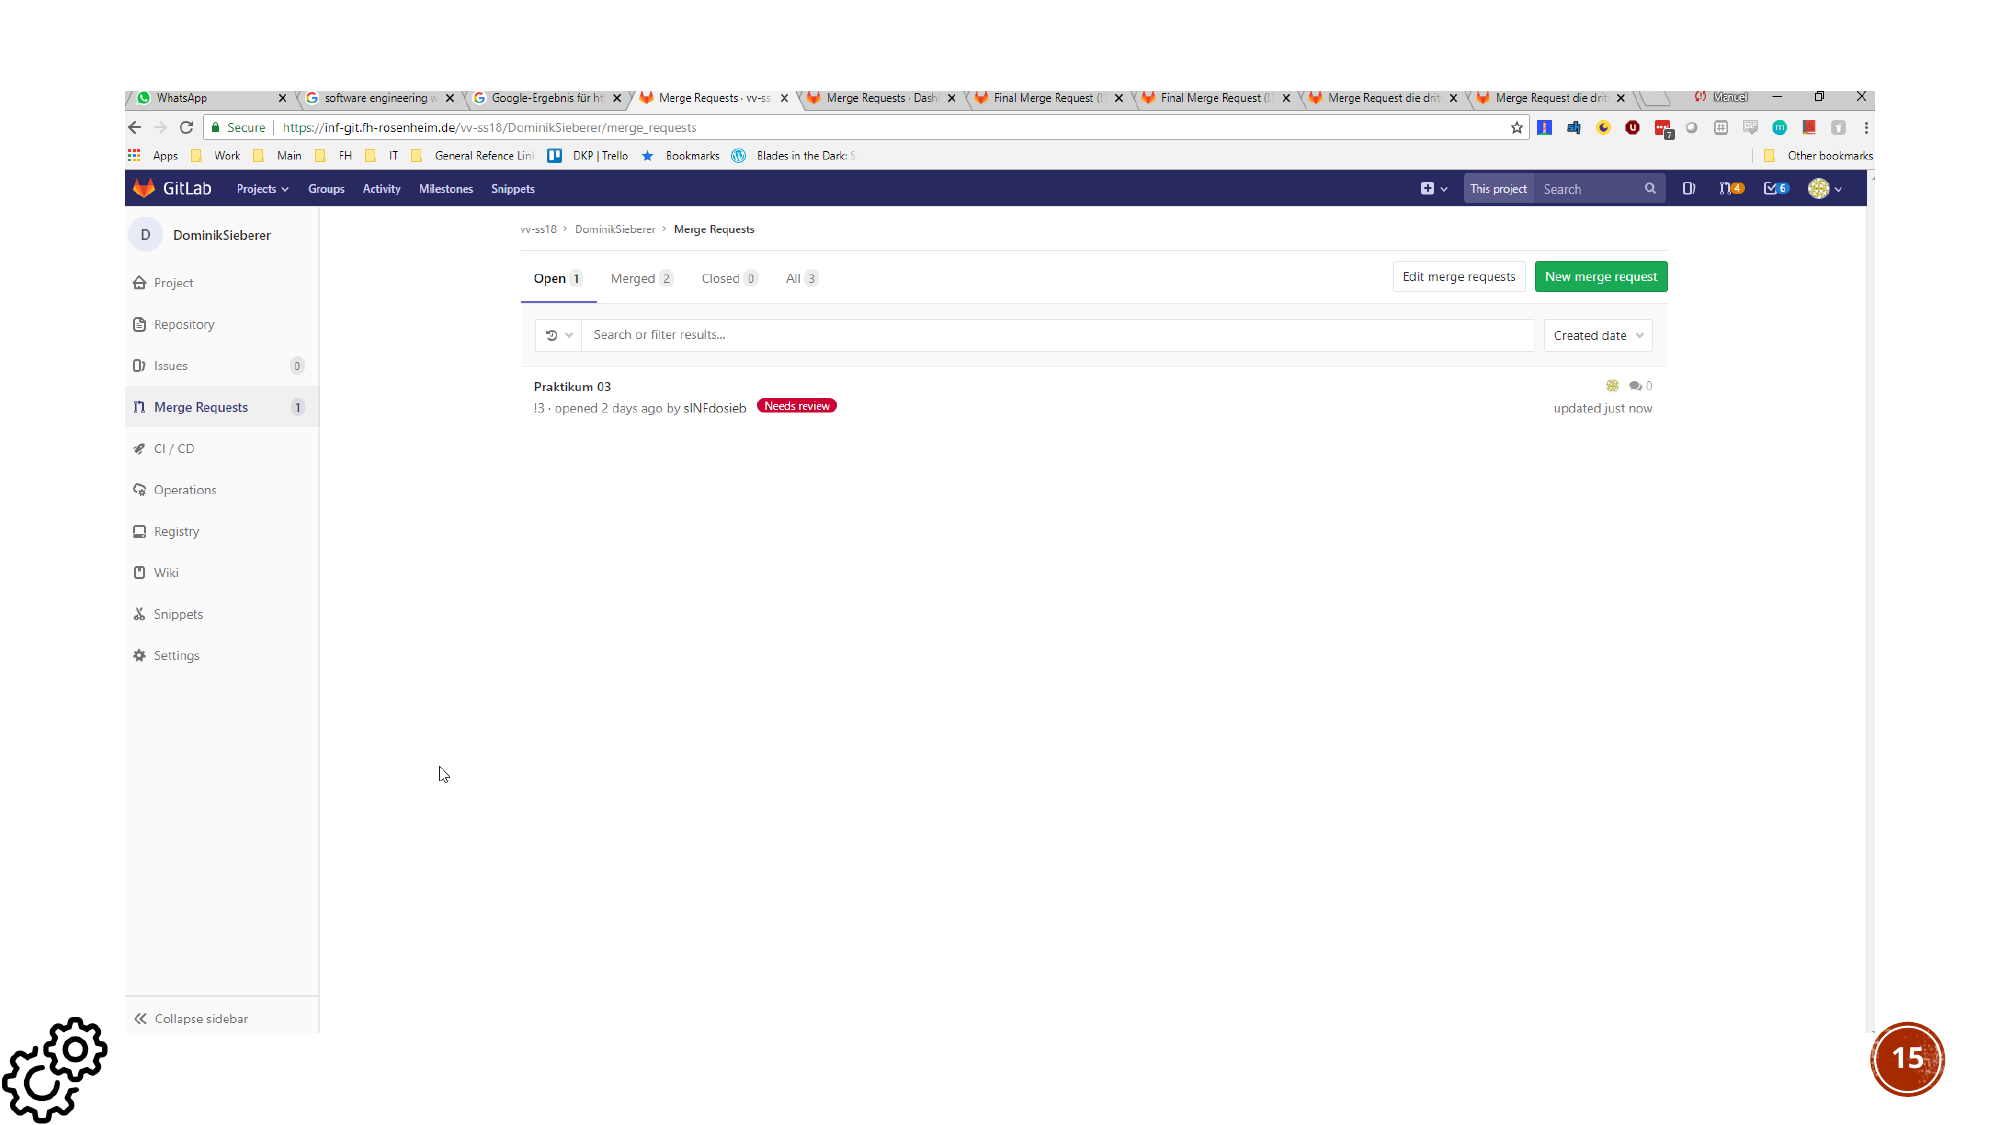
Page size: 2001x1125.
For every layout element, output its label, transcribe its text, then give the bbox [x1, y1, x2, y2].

picture [125, 91, 1875, 1033]
slide_number 15 [1855, 1028, 1961, 1089]
picture [0, 1015, 109, 1125]
